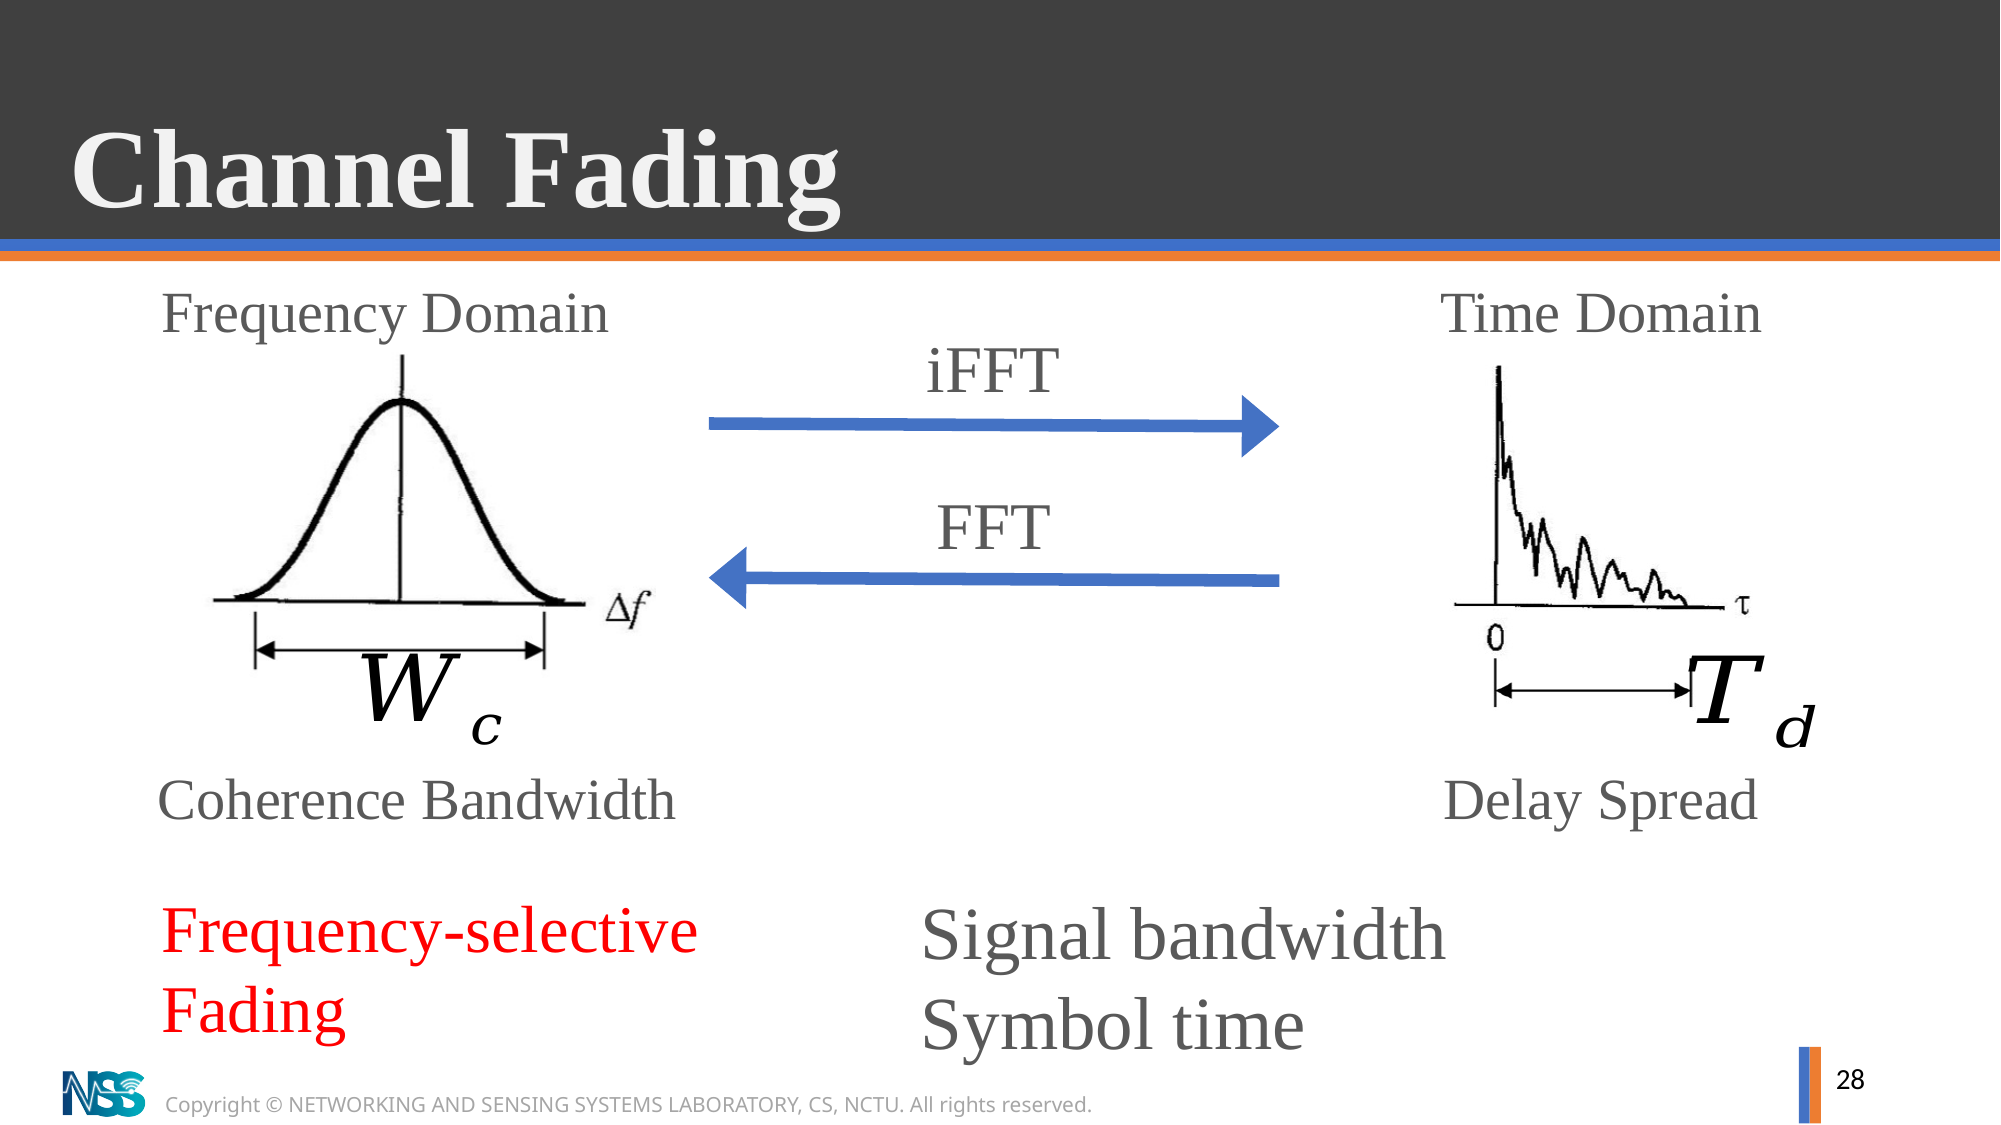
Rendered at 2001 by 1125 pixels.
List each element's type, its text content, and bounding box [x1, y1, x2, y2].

text_box Coherence Bandwidth [142, 753, 693, 839]
picture [191, 352, 656, 688]
picture [55, 1067, 151, 1125]
title Channel Fading [55, 56, 1945, 240]
text_box Frequency Domain [146, 266, 625, 352]
text_box FFT [921, 475, 1067, 571]
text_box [708, 423, 1280, 427]
slide_number 28 [1821, 1046, 1945, 1107]
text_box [708, 577, 1280, 581]
picture [1449, 364, 1754, 720]
text_box Delay Spread [1428, 753, 1775, 839]
text_box Time Domain [1424, 266, 1779, 352]
text_box Frequency-selective Fading [145, 878, 715, 1053]
text_box iFFT [911, 317, 1076, 413]
